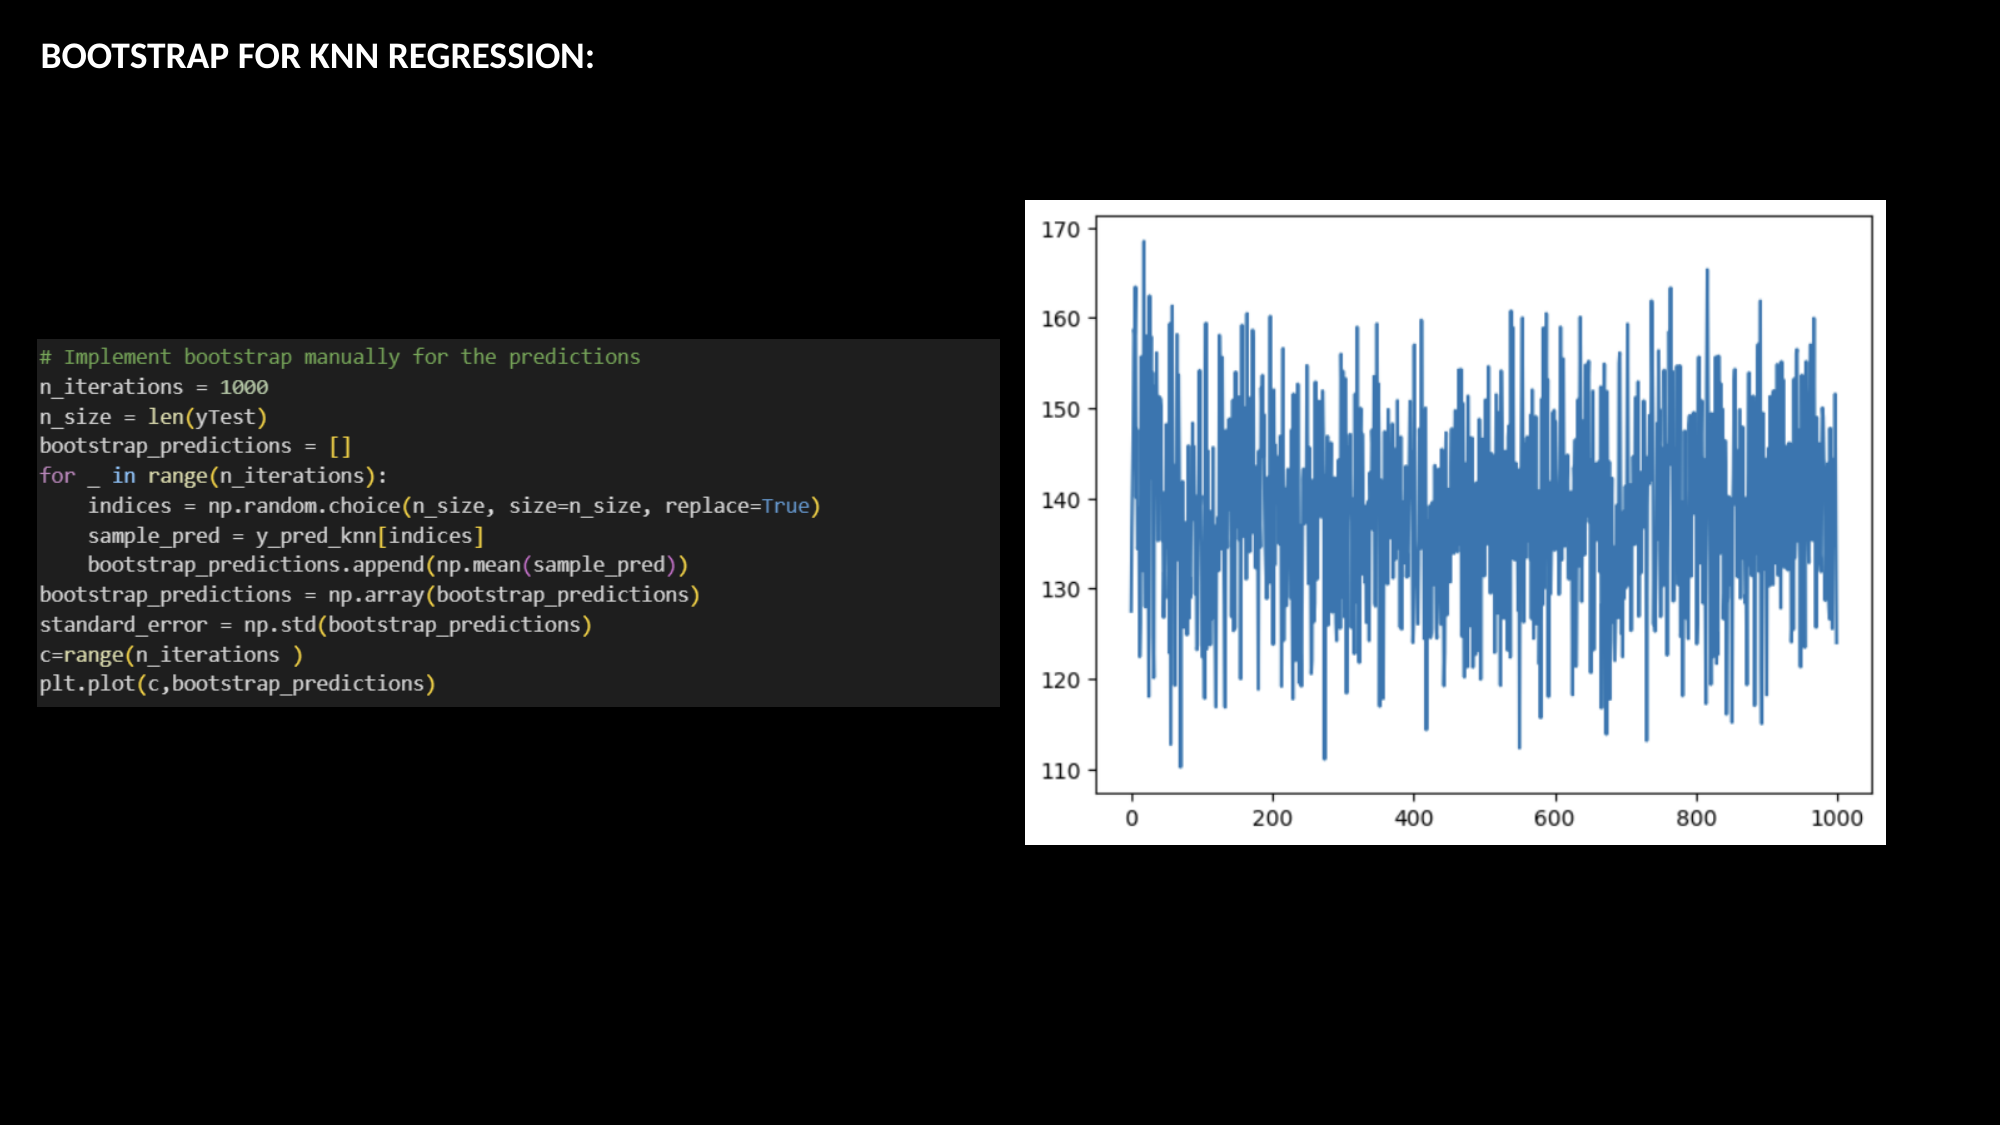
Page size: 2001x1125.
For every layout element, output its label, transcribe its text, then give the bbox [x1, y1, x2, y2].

picture [1025, 200, 1886, 845]
picture [37, 339, 1000, 707]
text_box BOOTSTRAP FOR KNN REGRESSION: [25, 24, 1026, 84]
